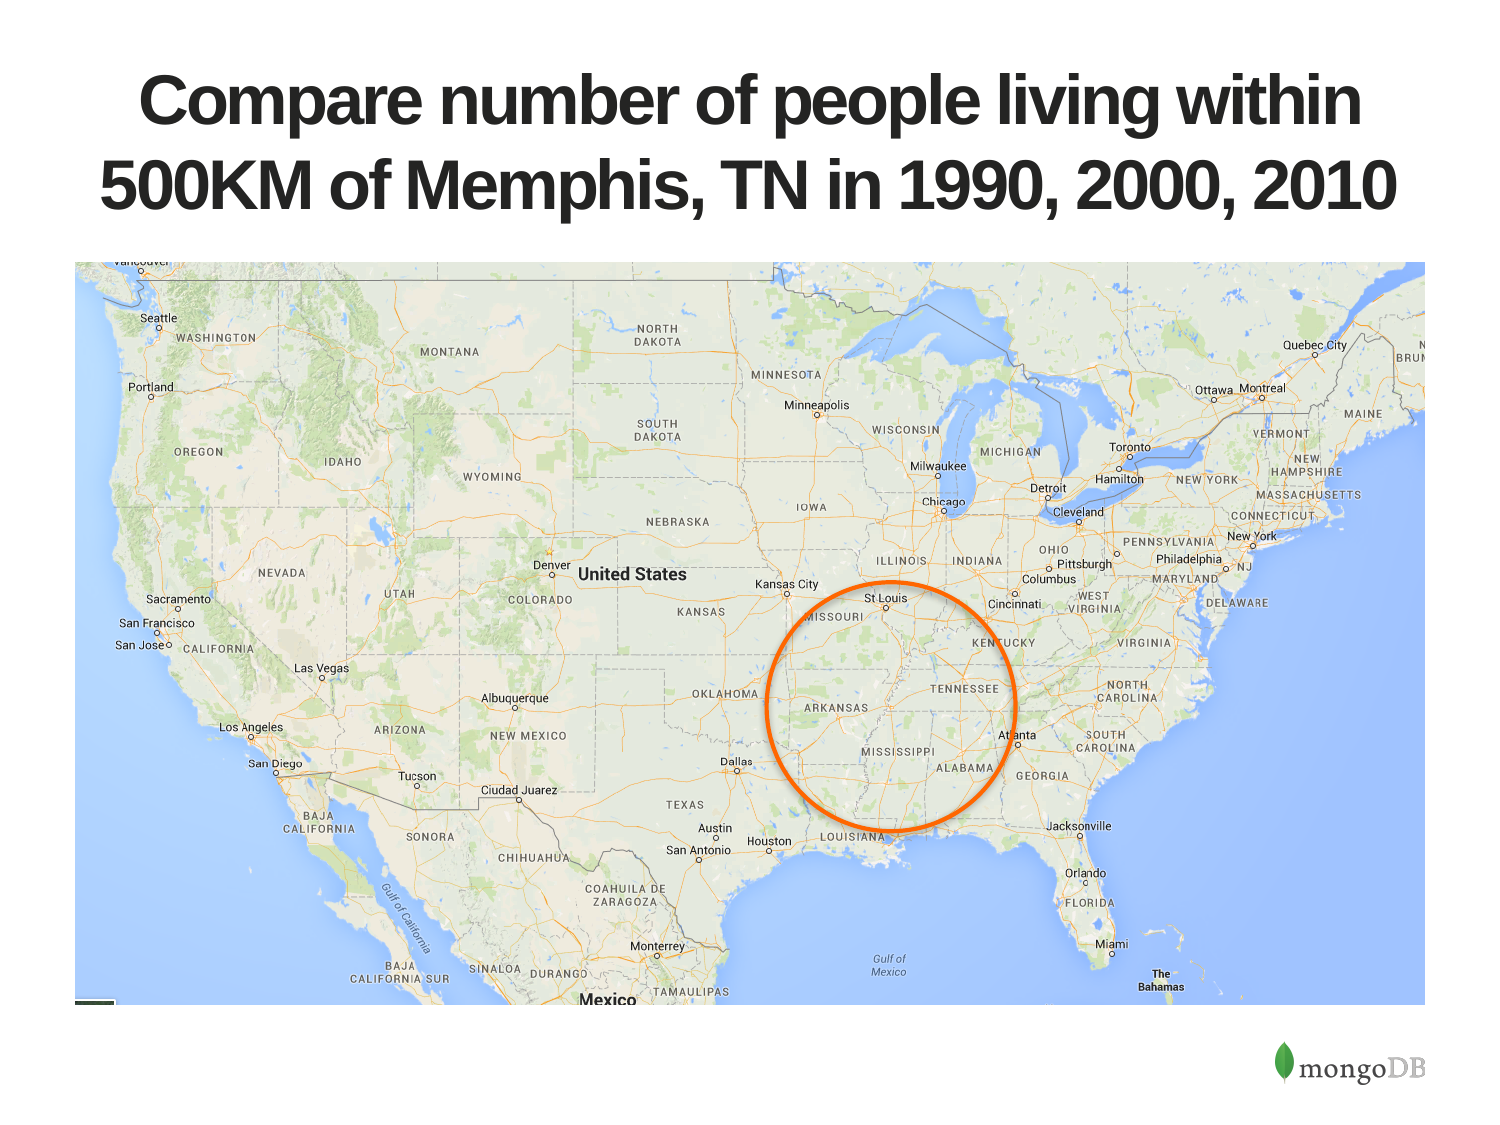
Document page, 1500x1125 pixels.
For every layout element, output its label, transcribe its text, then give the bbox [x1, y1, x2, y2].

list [74, 262, 1426, 1006]
title Compare number of people living within 500KM of Memphis, TN in 1990, 2000, 2010 [75, 45, 1425, 233]
